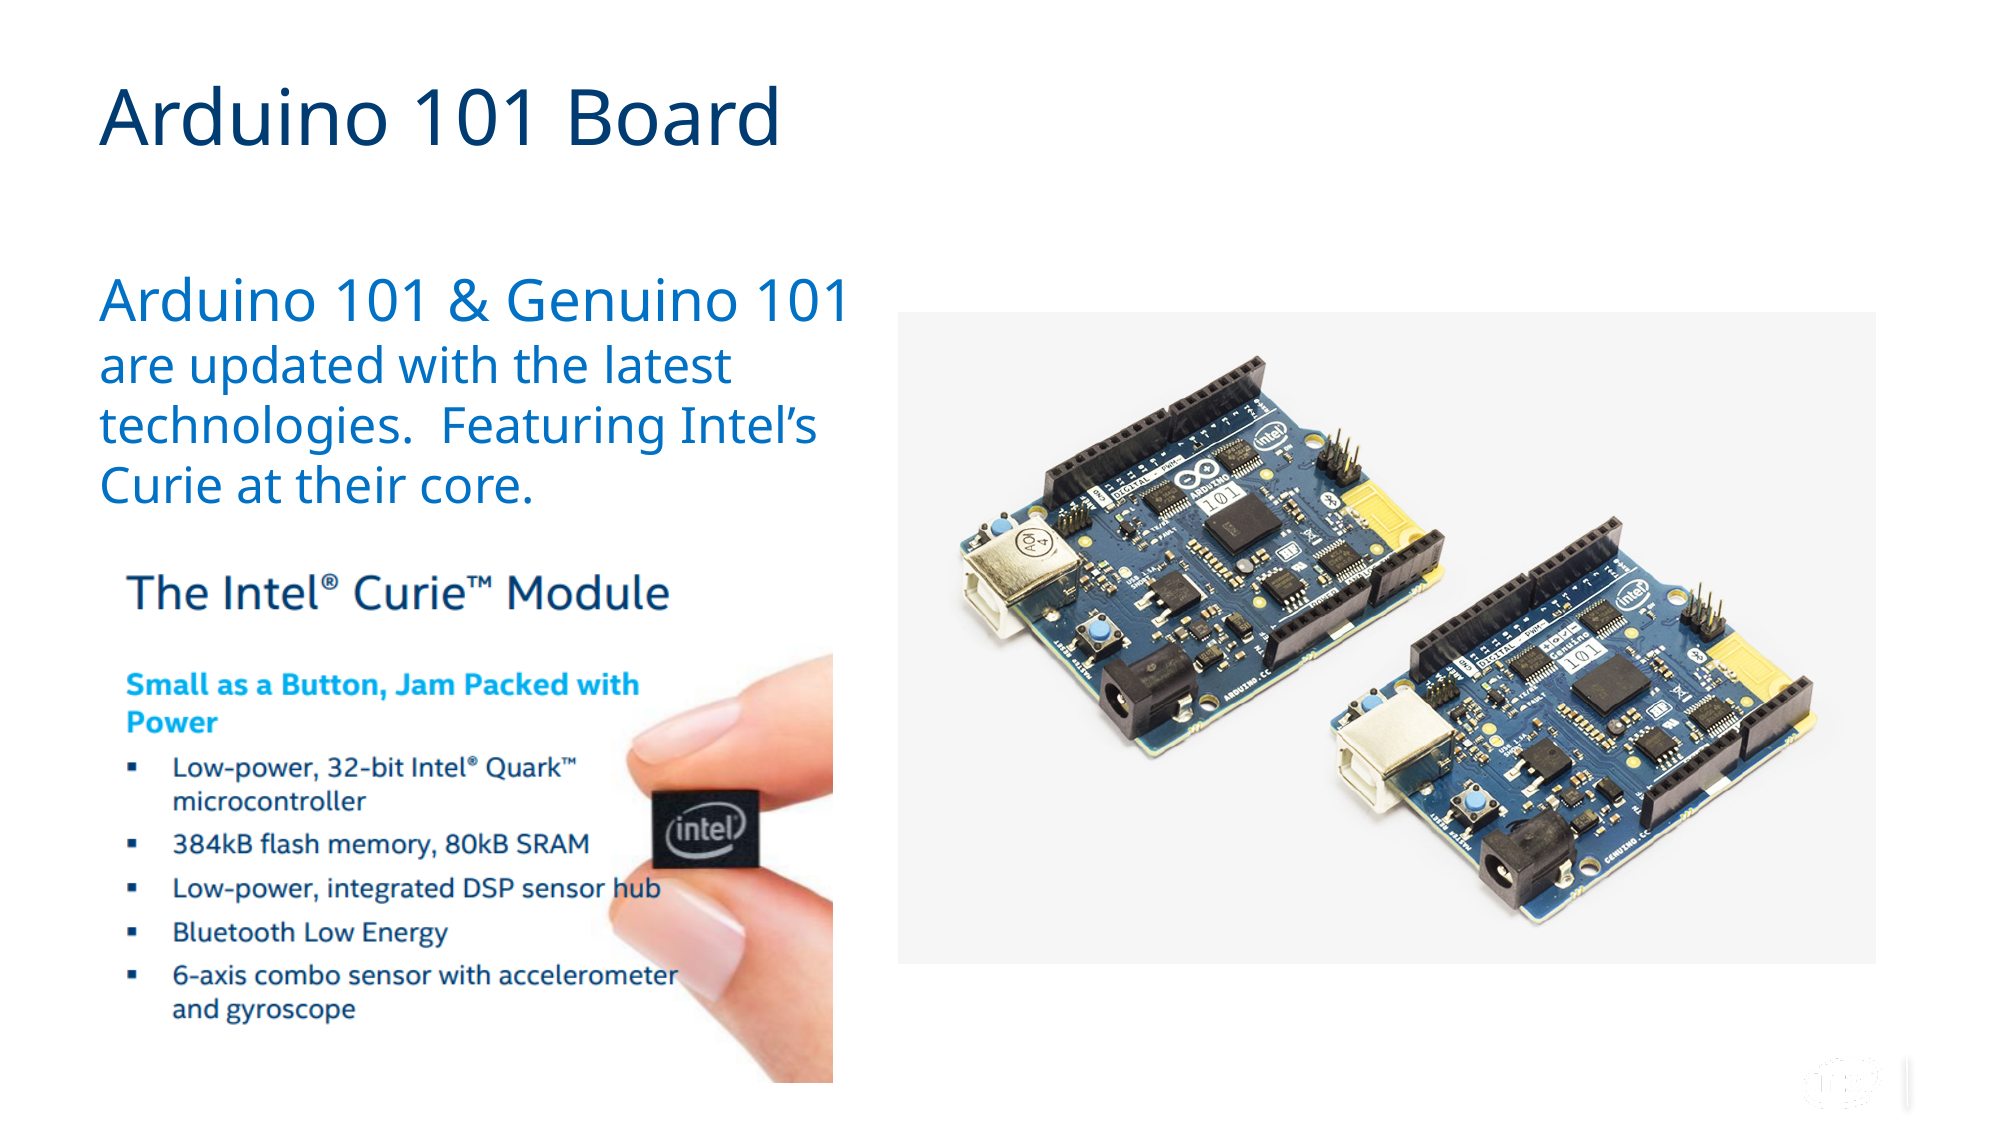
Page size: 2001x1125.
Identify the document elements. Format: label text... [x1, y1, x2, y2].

slide_number 5 [1503, 1055, 1970, 1116]
list Arduino 101 & Genuino 101 are updated with the latest technologies. Featuring Intel’s Curie at their core. [99, 263, 899, 1013]
title Arduino 101 Board [99, 67, 1900, 258]
picture [898, 311, 1876, 964]
picture [65, 524, 834, 1083]
